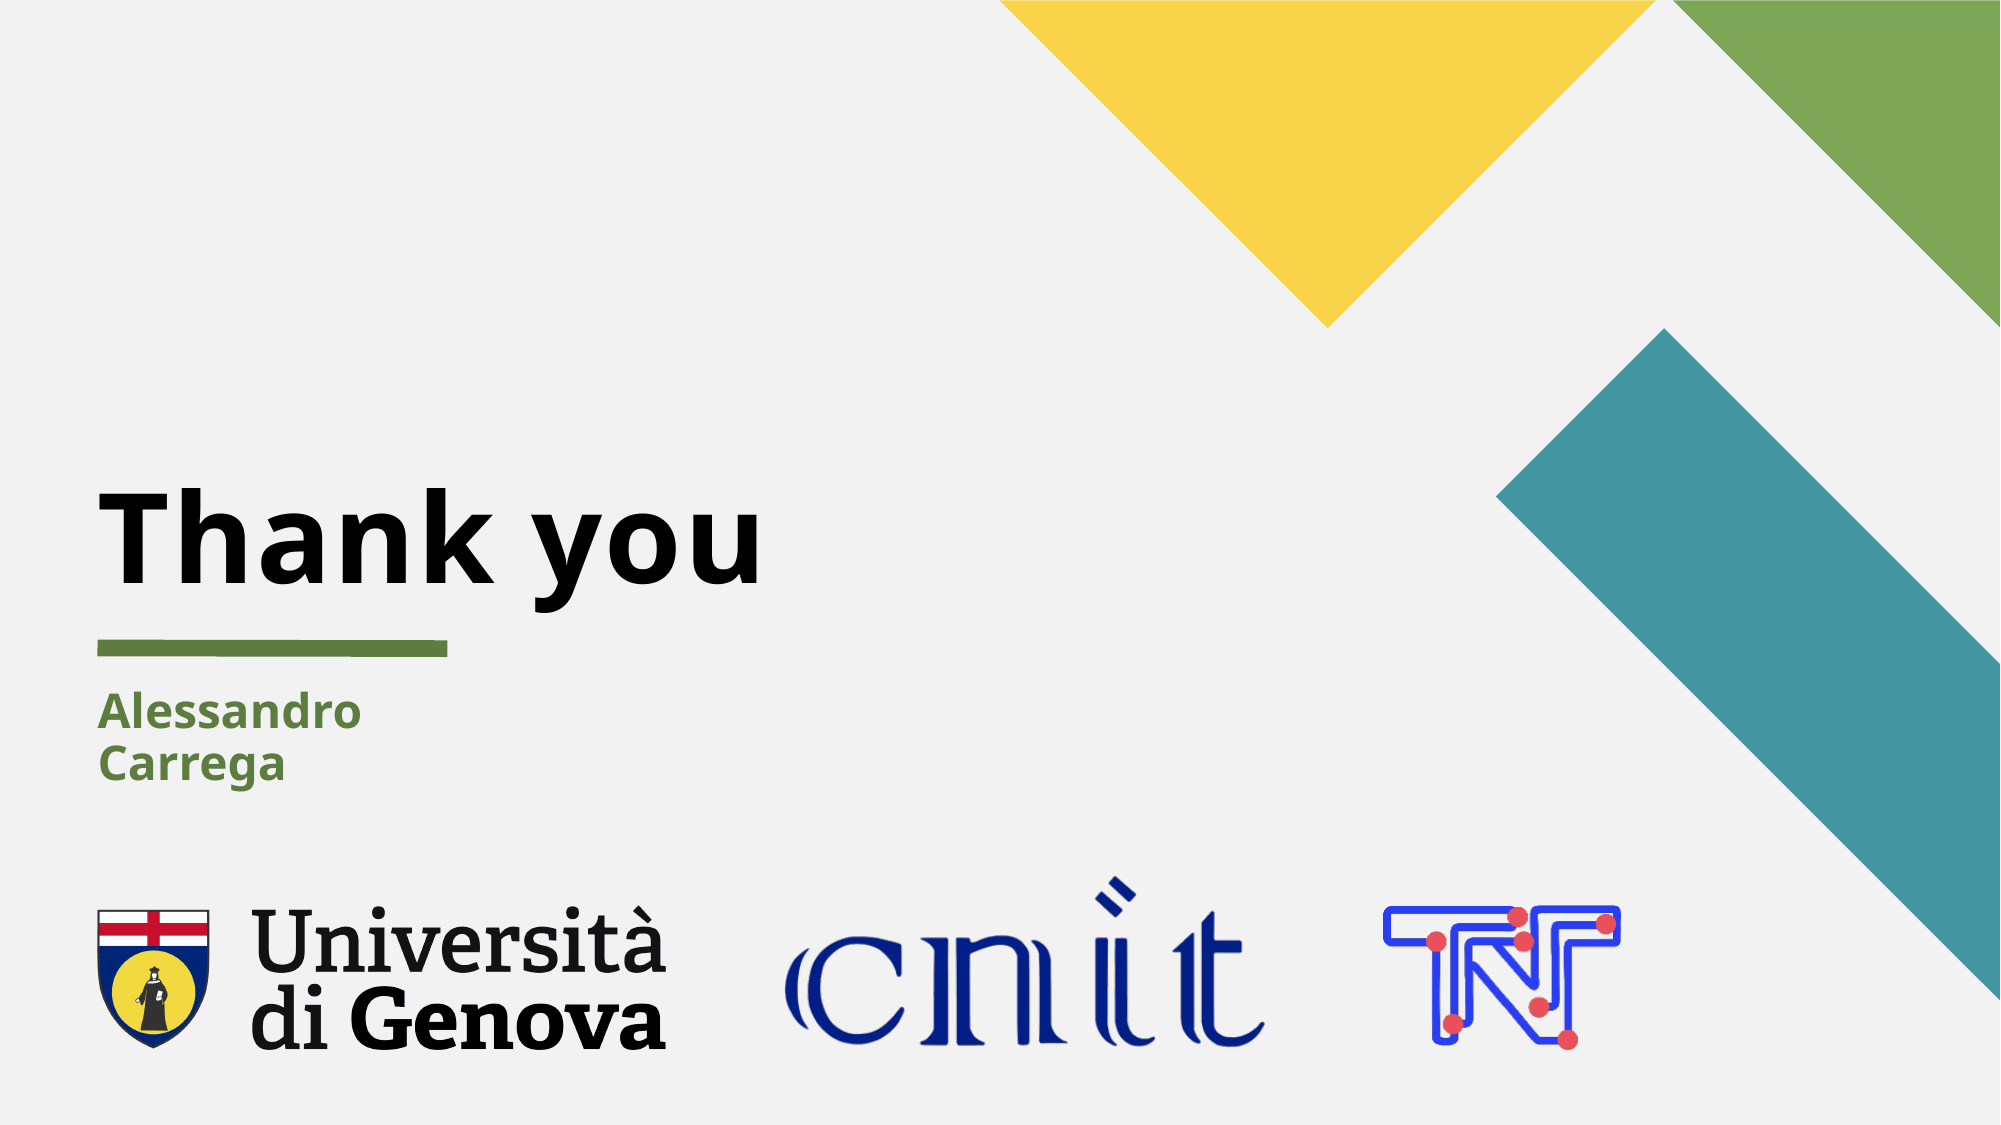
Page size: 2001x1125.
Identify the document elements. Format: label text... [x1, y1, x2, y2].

title Thank you [97, 67, 998, 608]
picture [781, 873, 1267, 1050]
list Alessandro Carrega [97, 687, 495, 762]
picture [97, 905, 666, 1050]
picture [1383, 905, 1621, 1050]
